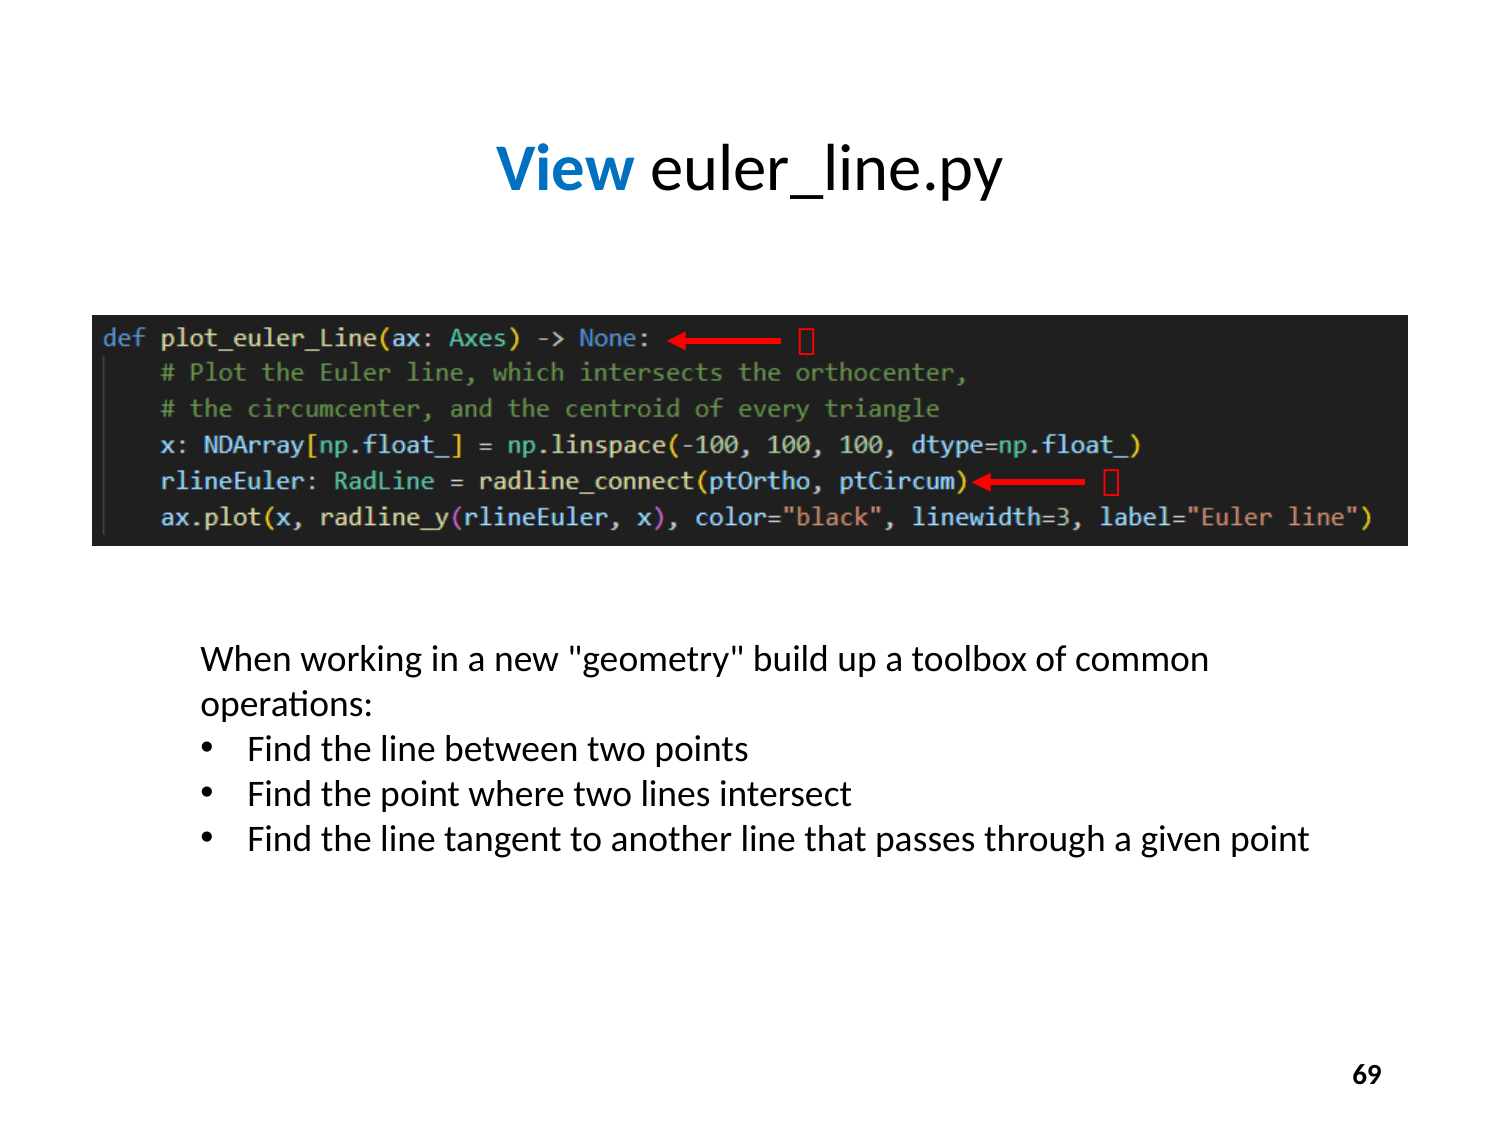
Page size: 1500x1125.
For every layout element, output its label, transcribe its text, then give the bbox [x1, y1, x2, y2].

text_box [666, 310, 844, 372]
title View euler_line.py [103, 59, 1397, 278]
slide_number 69 [1059, 1042, 1397, 1103]
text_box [971, 451, 1149, 513]
text_box When working in a new "geometry" build up a toolbox of common operations: Find the line between two points Find the point where two lines intersect Find the line tangent to another line that passes through a given point [185, 626, 1376, 867]
picture [92, 315, 1408, 546]
